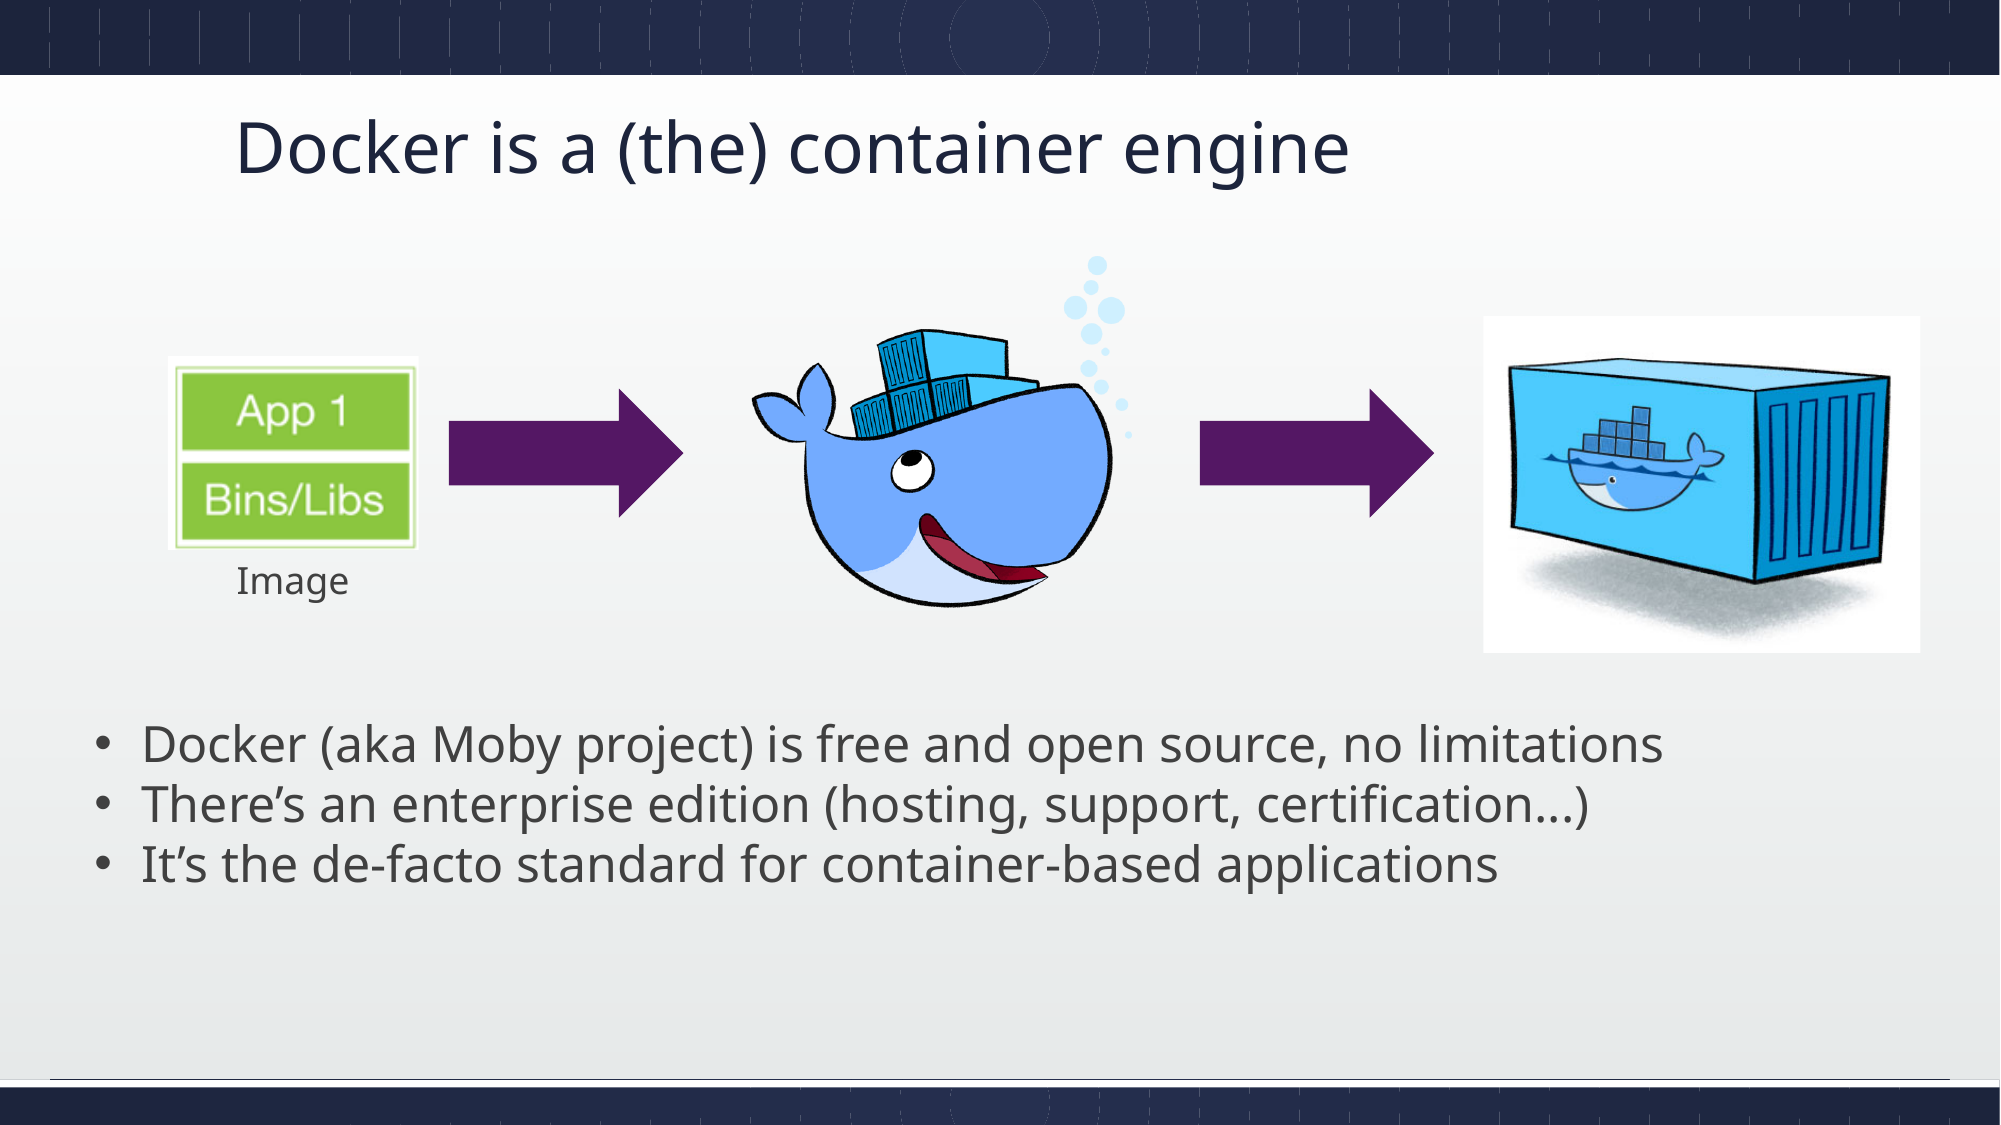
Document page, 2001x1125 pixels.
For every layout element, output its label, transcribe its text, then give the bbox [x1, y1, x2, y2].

picture [167, 356, 419, 550]
text_box [1198, 387, 1435, 519]
picture [1483, 316, 1921, 653]
picture [732, 240, 1151, 653]
text_box Docker (aka Moby project) is free and open source, no limitations There’s an enterprise edition (hosting, support, certification...) It’s the de-facto standard for container-based applications [79, 704, 1681, 900]
text_box [447, 387, 685, 519]
text_box Image [221, 550, 365, 610]
title Docker is a (the) container engine [219, 76, 1780, 197]
